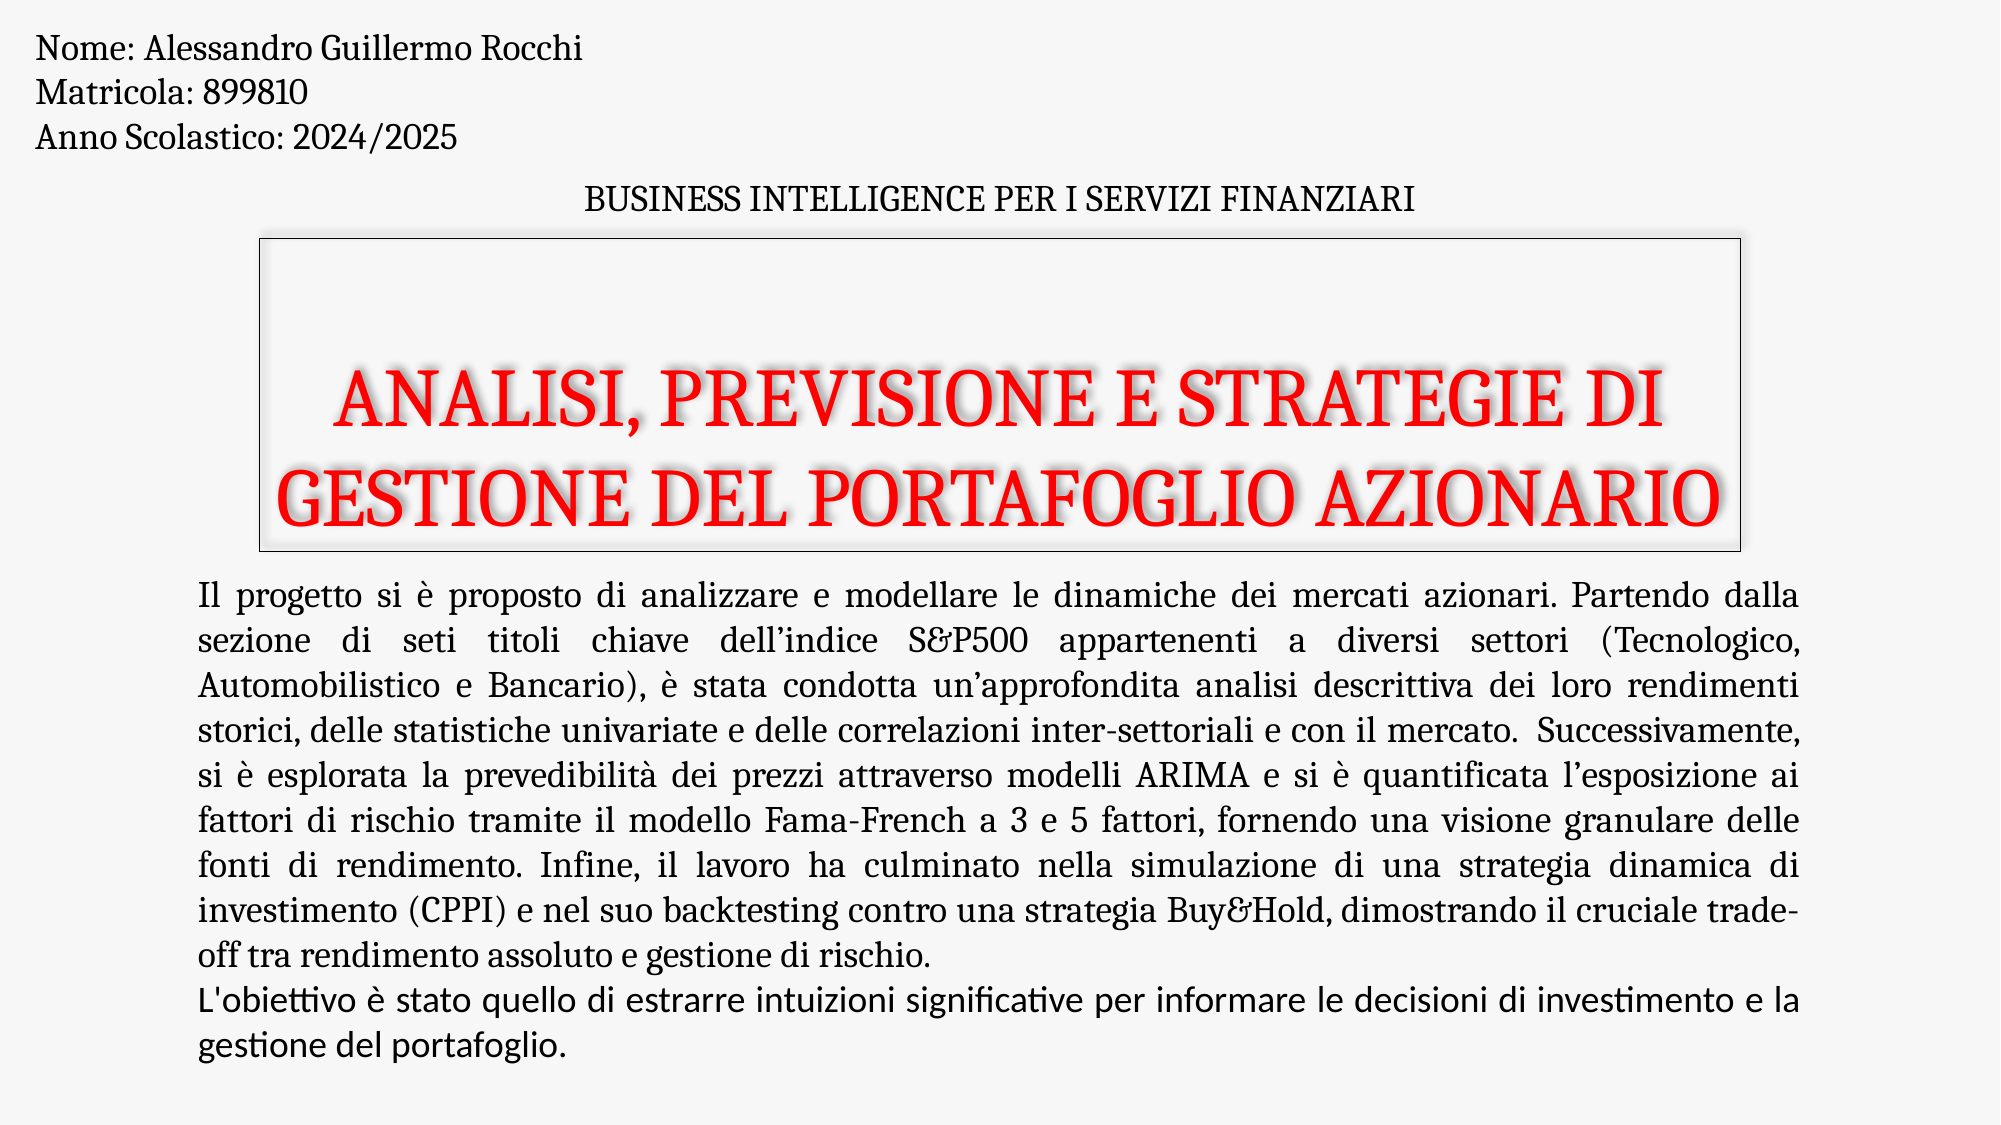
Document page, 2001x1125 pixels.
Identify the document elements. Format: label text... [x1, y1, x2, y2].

title ANALISI, PREVISIONE E STRATEGIE DI GESTIONE DEL PORTAFOGLIO AZIONARIO [259, 238, 1741, 552]
text_box BUSINESS INTELLIGENCE PER I SERVIZI FINANZIARI [0, 166, 2000, 227]
text_box Il progetto si è proposto di analizzare e modellare le dinamiche dei mercati azionari. Partendo dalla sezione di seti titoli chiave dell’indice S&P500 appartenenti a diversi settori (Tecnologico, Automobilistico e Bancario), è stata condotta un’approfondita analisi descrittiva dei loro rendimenti storici, delle statistiche univariate e delle correlazioni inter-settoriali e con il mercato. Successivamente, si è esplorata la prevedibilità dei prezzi attraverso modelli ARIMA e si è quantificata l’esposizione ai fattori di rischio tramite il modello Fama-French a 3 e 5 fattori, fornendo una visione granulare delle fonti di rendimento. Infine, il lavoro ha culminato nella simulazione di una strategia dinamica di investimento (CPPI) e nel suo backtesting contro una strategia Buy&Hold, dimostrando il cruciale trade-off tra rendimento assoluto e gestione di rischio. L'obiettivo è stato quello di estrarre intuizioni significative per informare le decisioni di investimento e la gestione del portafoglio. [183, 562, 1817, 1118]
text_box Nome: Alessandro Guillermo Rocchi Matricola: 899810 Anno Scolastico: 2024/2025 [20, 15, 648, 165]
